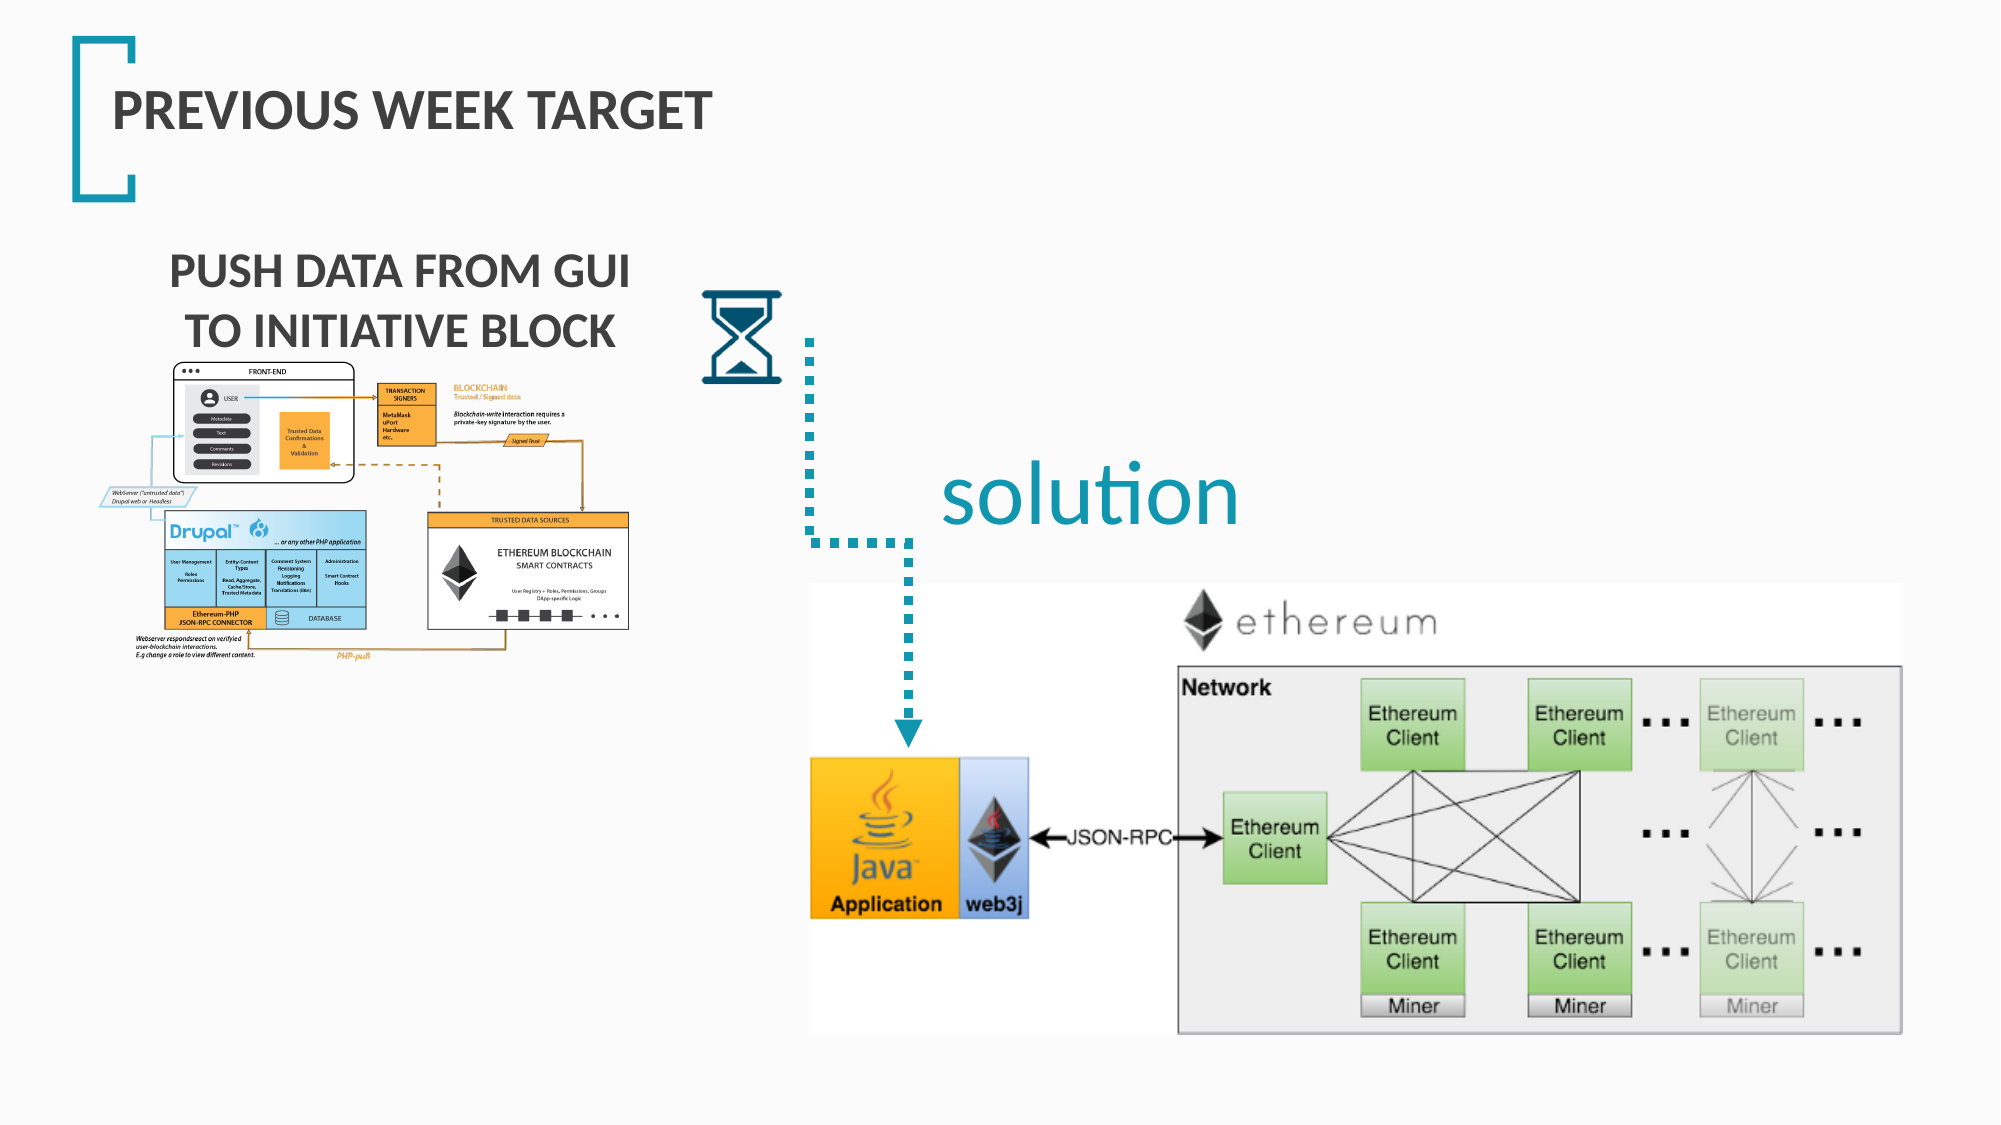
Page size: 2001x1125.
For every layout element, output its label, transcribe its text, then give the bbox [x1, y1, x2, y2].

picture [97, 281, 843, 669]
text_box PUSH DATA FROM GUI TO INITIATIVE BLOCK [127, 229, 674, 328]
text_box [653, 493, 1064, 593]
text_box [72, 35, 739, 203]
text_box solution [925, 425, 1258, 551]
picture [809, 583, 1904, 1035]
